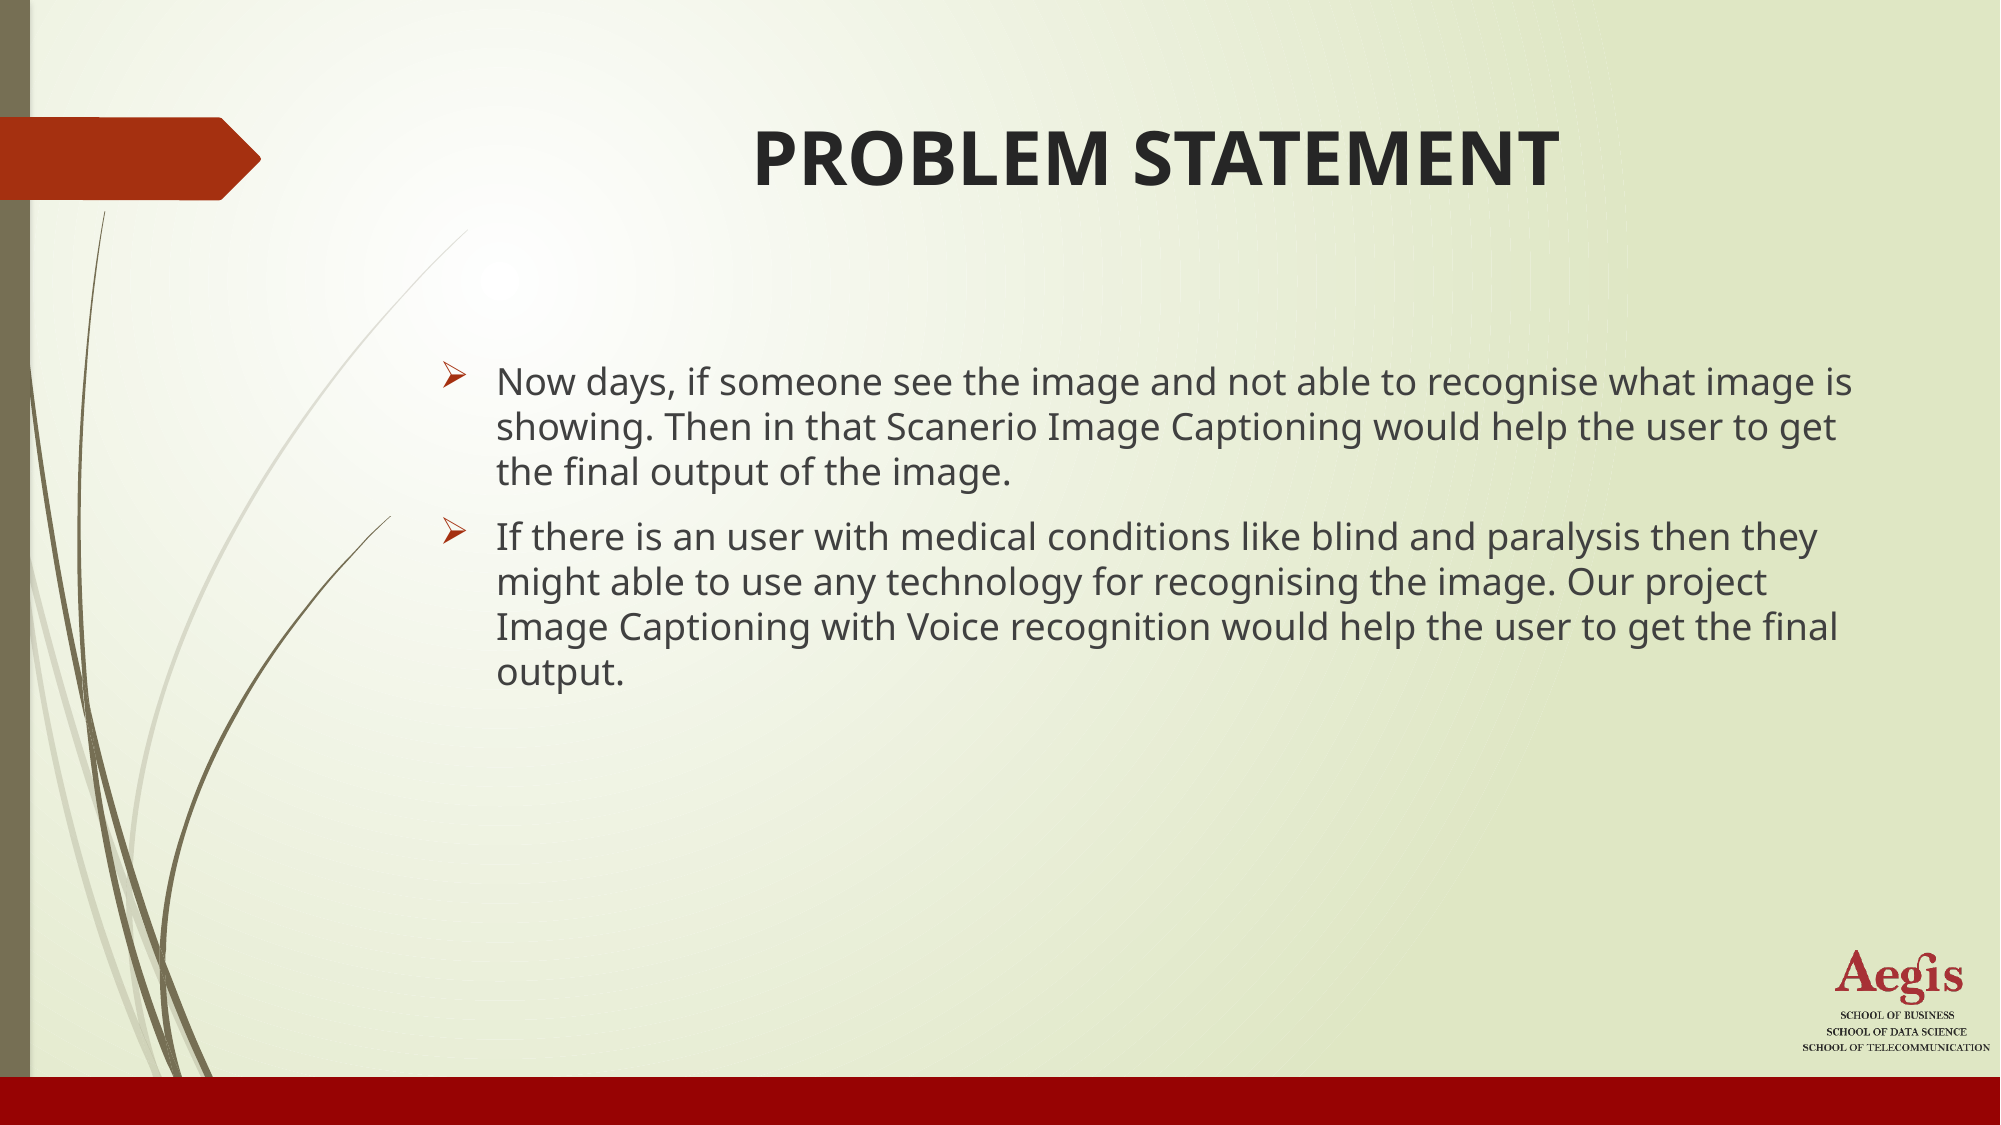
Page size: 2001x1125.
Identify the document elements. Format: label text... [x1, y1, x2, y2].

list Now days, if someone see the image and not able to recognise what image is showing. Then in that Scanerio Image Captioning would help the user to get the final output of the image. If there is an user with medical conditions like blind and paralysis then they might able to use any technology for recognising the image. Our project Image Captioning with Voice recognition would help the user to get the final output. [424, 350, 1888, 970]
text_box [0, 1077, 2000, 1125]
title PROBLEM STATEMENT [425, 102, 1888, 313]
picture [1803, 950, 1991, 1051]
